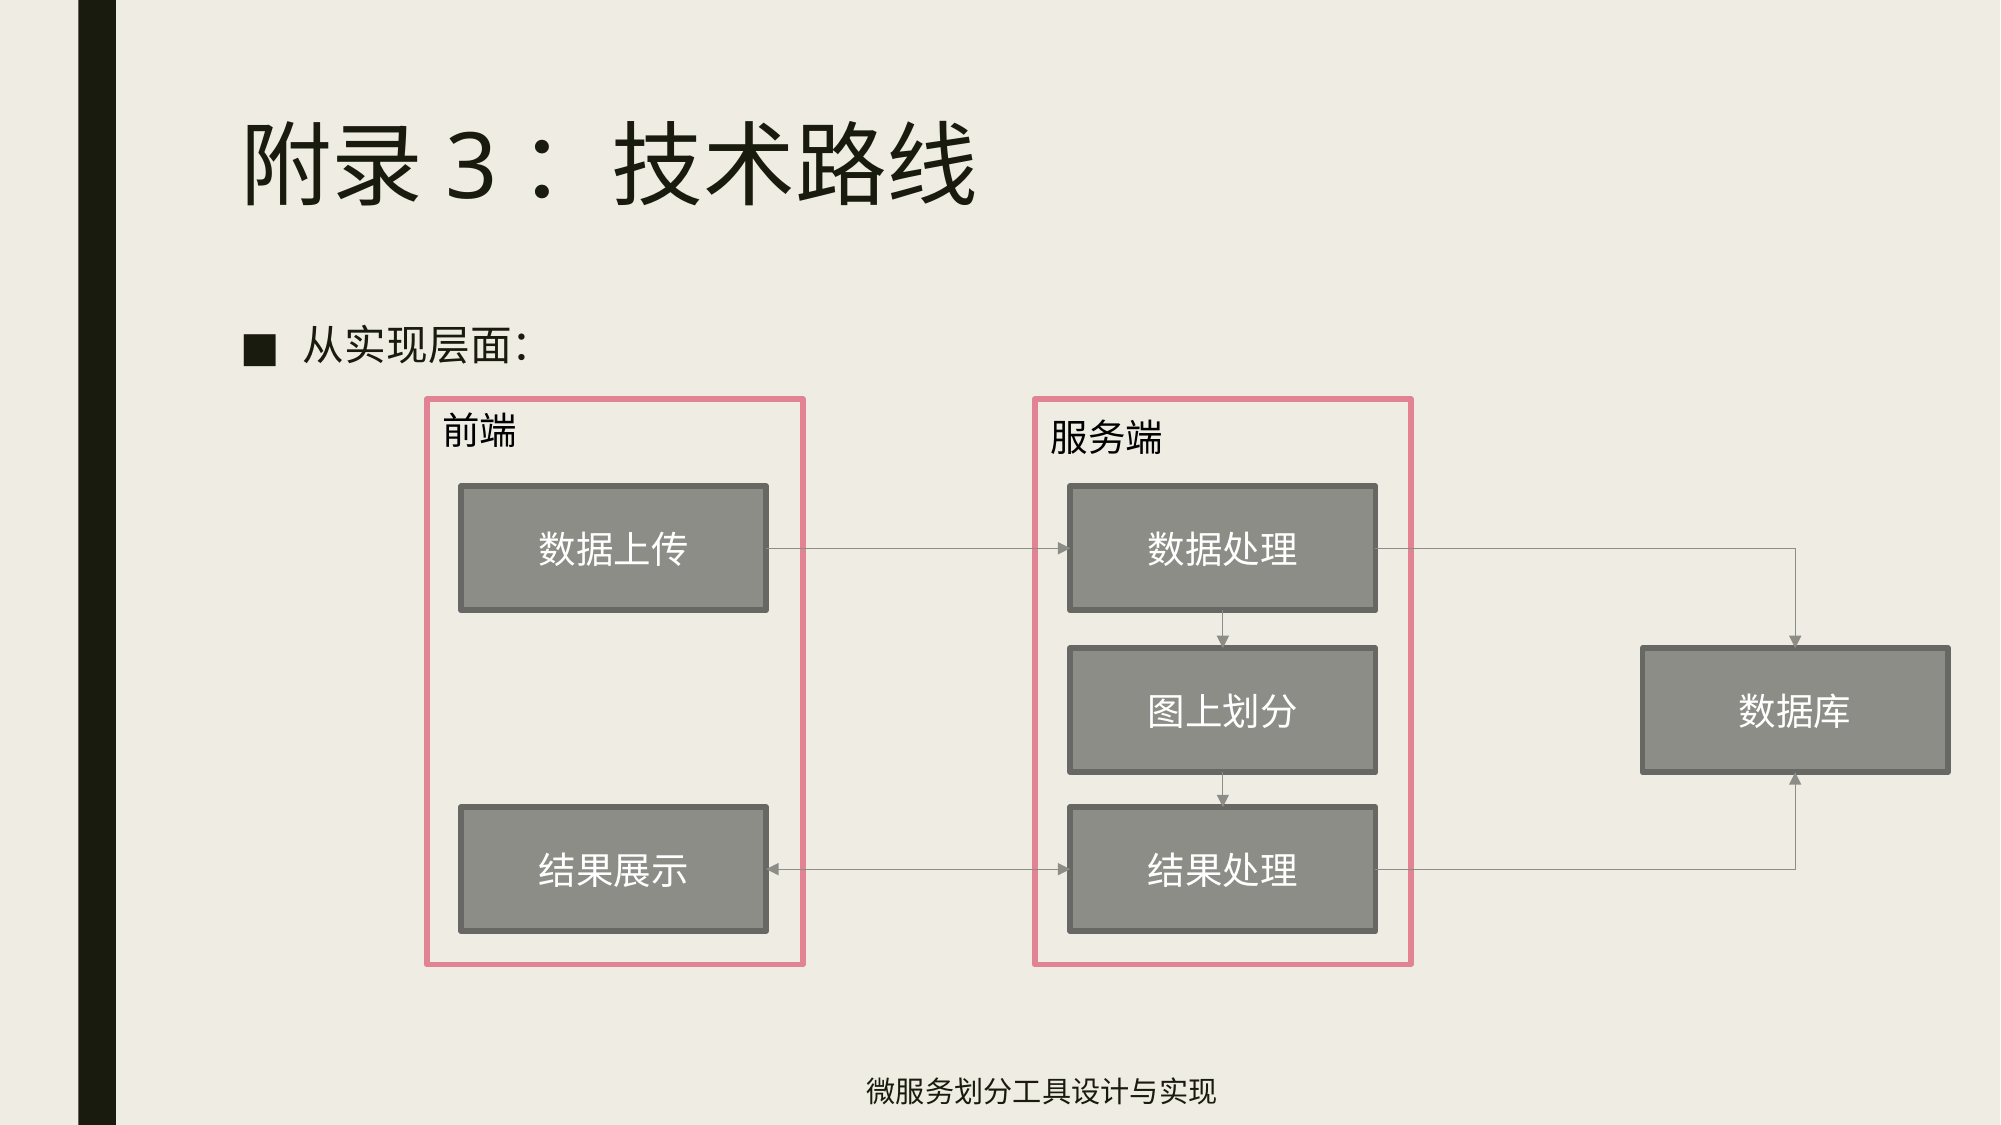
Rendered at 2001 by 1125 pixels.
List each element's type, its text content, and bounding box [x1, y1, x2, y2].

text_box [1032, 396, 1414, 967]
text_box 从实现层面： [224, 315, 1800, 381]
title 附录3：技术路线 [225, 112, 1800, 315]
text_box 服务端 [1035, 406, 1178, 467]
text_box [1375, 772, 1796, 870]
text_box 微服务划分工具设计与实现 [841, 1062, 1243, 1125]
text_box 数据库 [1640, 645, 1951, 775]
text_box 前端 [427, 399, 533, 459]
text_box [424, 396, 806, 967]
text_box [1375, 548, 1796, 649]
